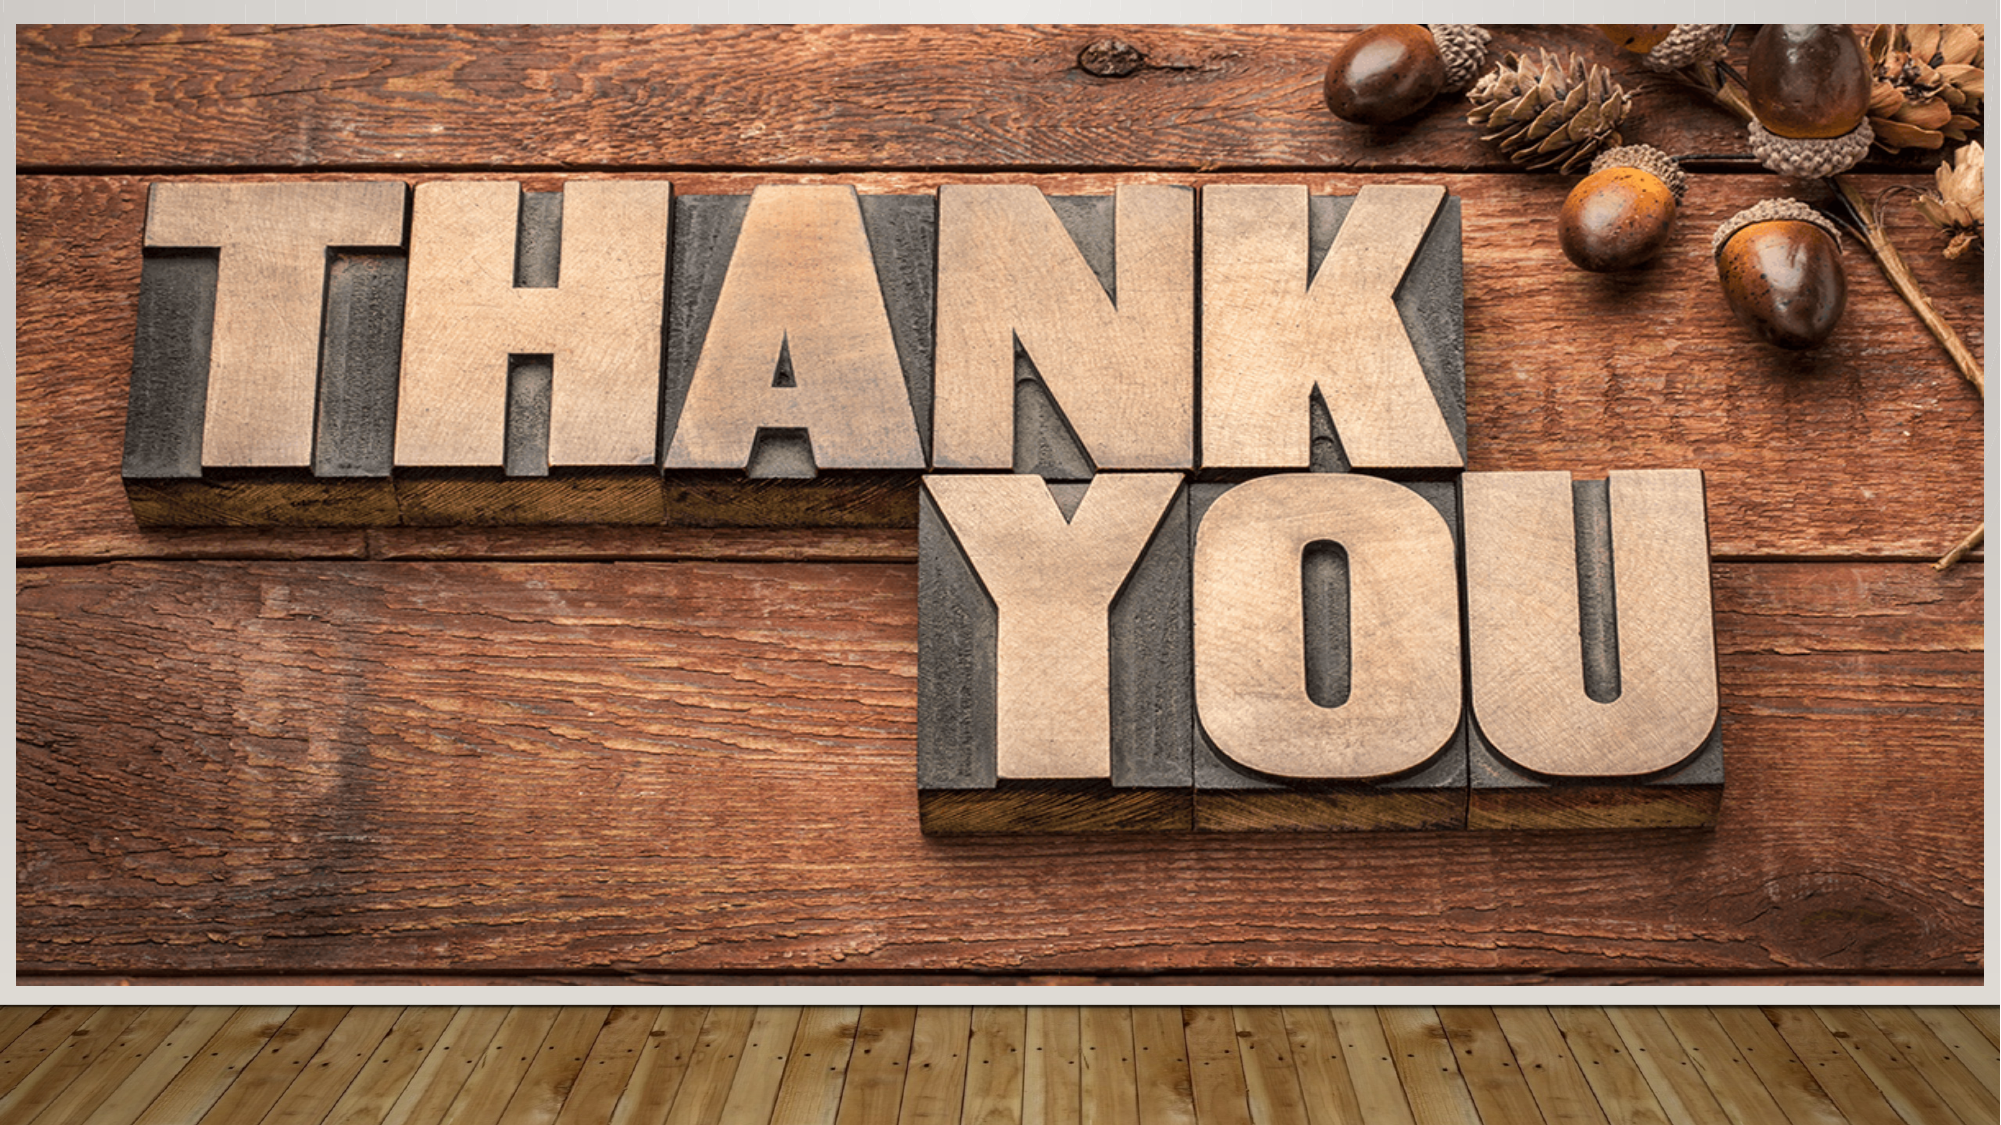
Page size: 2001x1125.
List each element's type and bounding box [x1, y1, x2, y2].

list [16, 24, 1984, 987]
picture [0, 1005, 2000, 1125]
